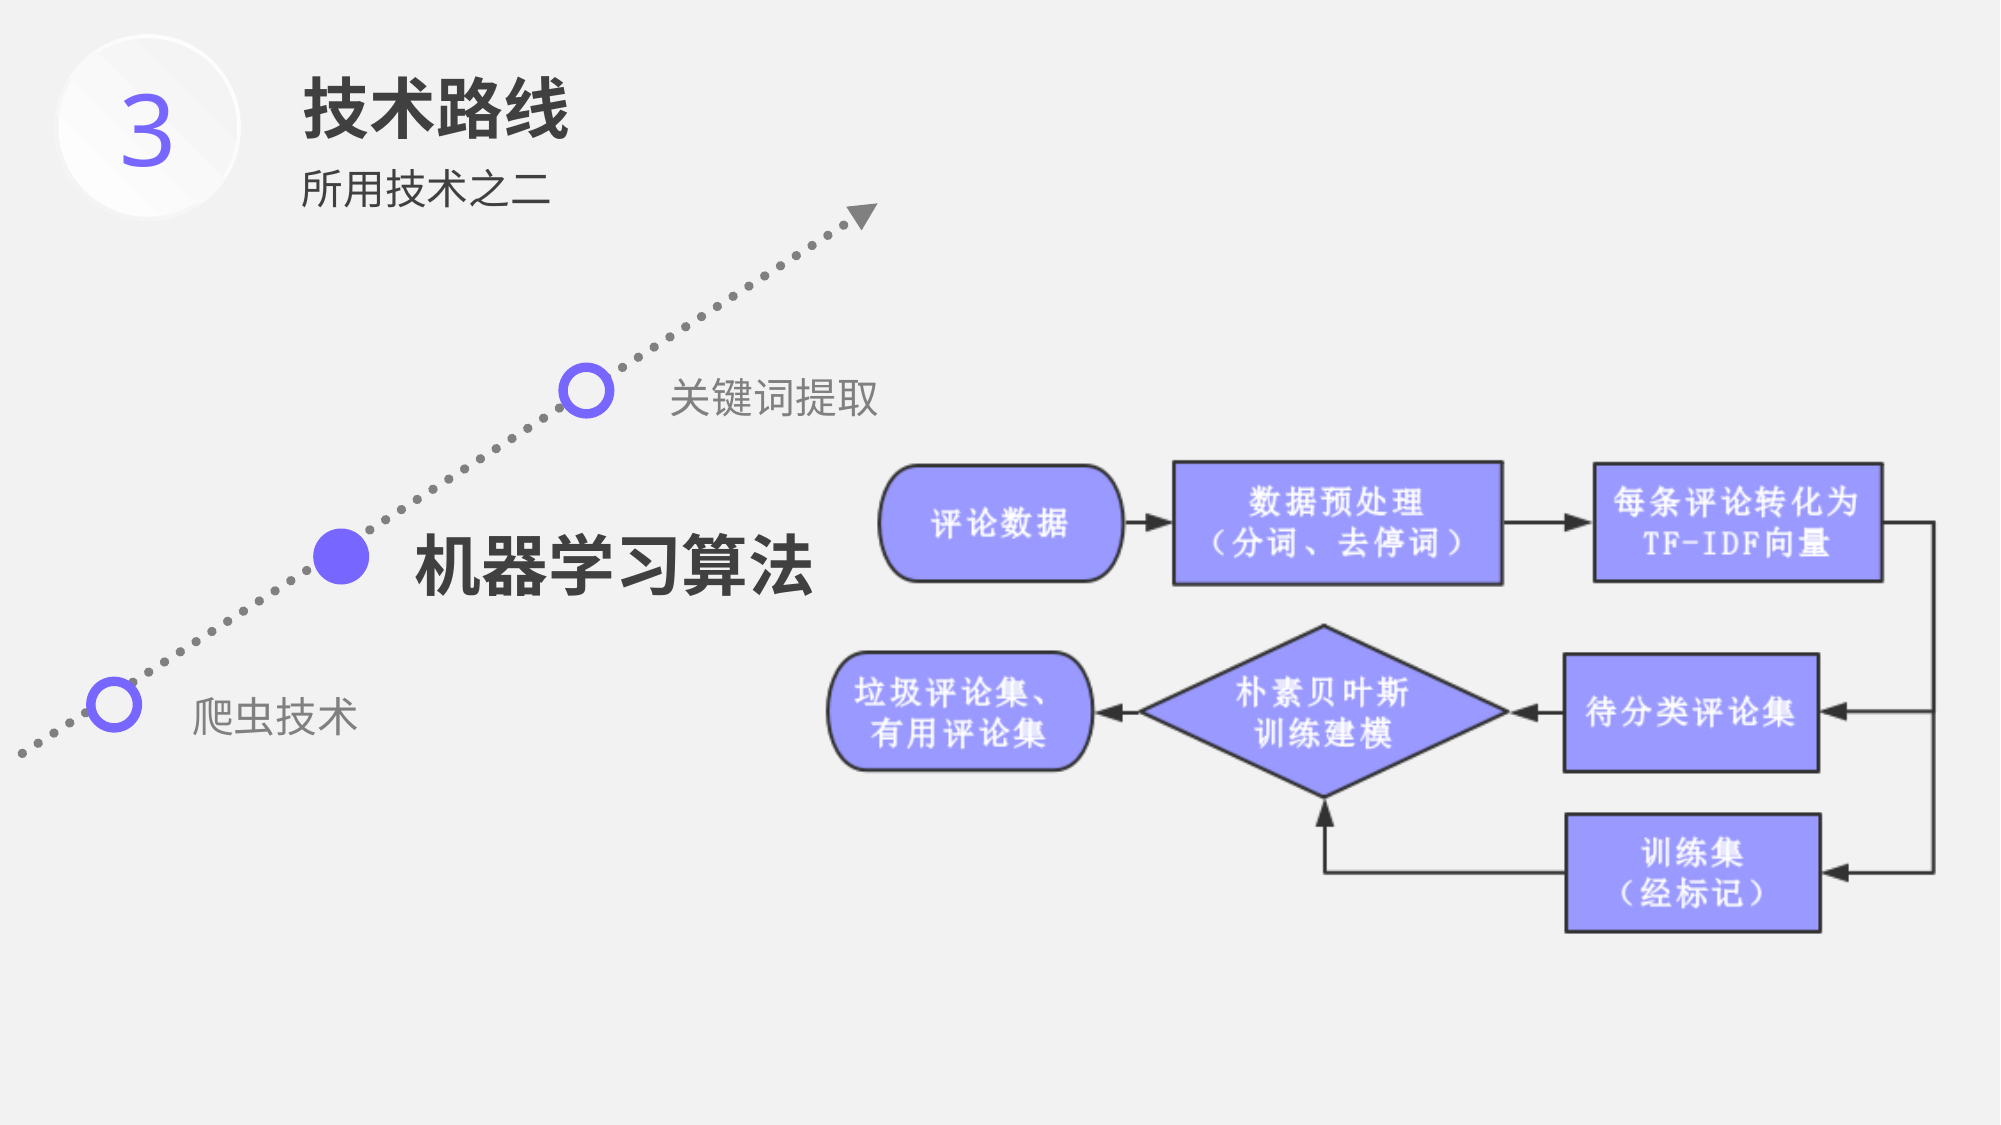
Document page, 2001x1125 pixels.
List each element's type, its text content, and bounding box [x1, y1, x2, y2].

text_box 技术路线 [288, 59, 585, 155]
text_box 机器学习算法 [400, 516, 743, 612]
text_box [562, 366, 611, 415]
text_box 爬虫技术 [177, 683, 552, 748]
picture [743, 377, 1991, 989]
text_box [89, 680, 139, 729]
text_box 所用技术之二 [286, 155, 712, 221]
text_box [316, 532, 366, 581]
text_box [54, 34, 241, 221]
text_box [863, 203, 878, 216]
text_box 关键词提取 [655, 364, 1075, 430]
